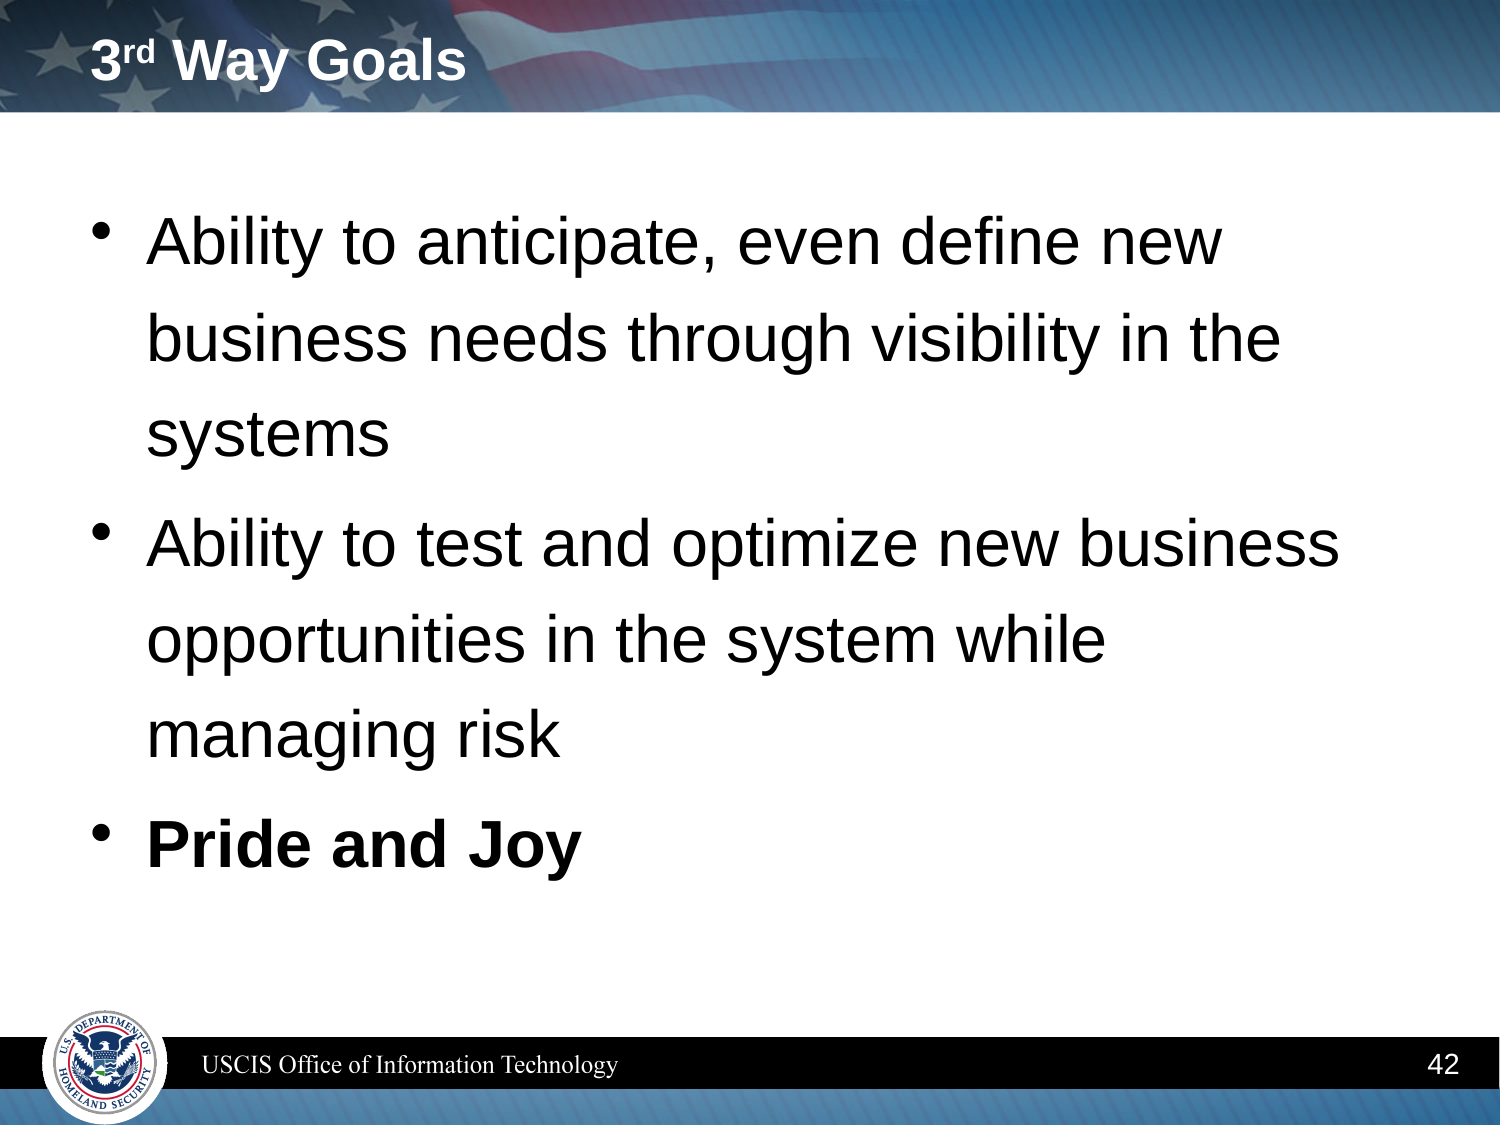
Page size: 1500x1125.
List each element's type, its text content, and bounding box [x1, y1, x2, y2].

picture [0, 1000, 1500, 1125]
picture [0, 0, 1500, 112]
title 3rd Way Goals [75, 0, 1425, 101]
slide_number 42 [1227, 1037, 1475, 1090]
list Ability to anticipate, even define new business needs through visibility in the systems Ability to test and optimize new business opportunities in the system while managing risk Pride and Joy [75, 174, 1425, 975]
